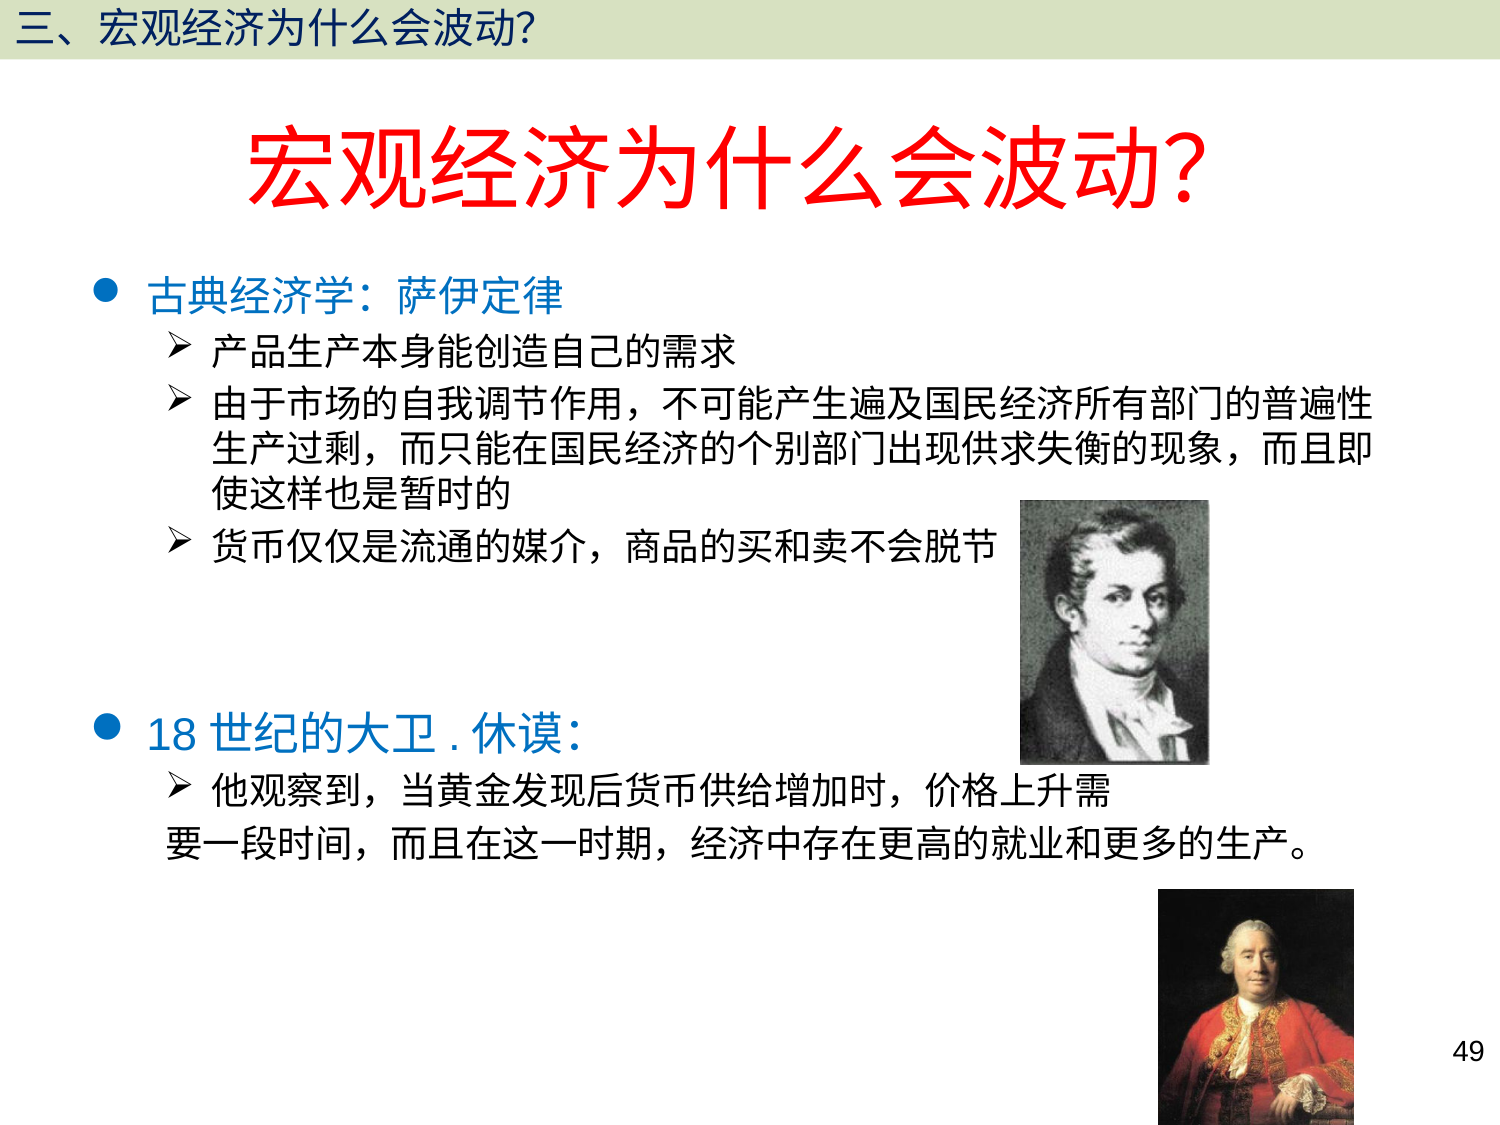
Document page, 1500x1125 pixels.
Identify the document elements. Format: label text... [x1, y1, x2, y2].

list 古典经济学：萨伊定律 产品生产本身能创造自己的需求 由于市场的自我调节作用，不可能产生遍及国民经济所有部门的普遍性生产过剩，而只能在国民经济的个别部门出现供求失衡的现象，而且即使这样也是暂时的 货币仅仅是流通的媒介，商品的买和卖不会脱节 18世纪的大卫.休谟： 他观察到，当黄金发现后货币供给增加时，价格上升需 要一段时间，而且在这一时期，经济中存在更高的就业和更多的生产。 [75, 262, 1425, 1103]
slide_number 49 [1358, 1024, 1500, 1103]
title 宏观经济为什么会波动？ [75, 99, 1425, 233]
picture [1020, 500, 1210, 766]
picture [1157, 888, 1354, 1125]
